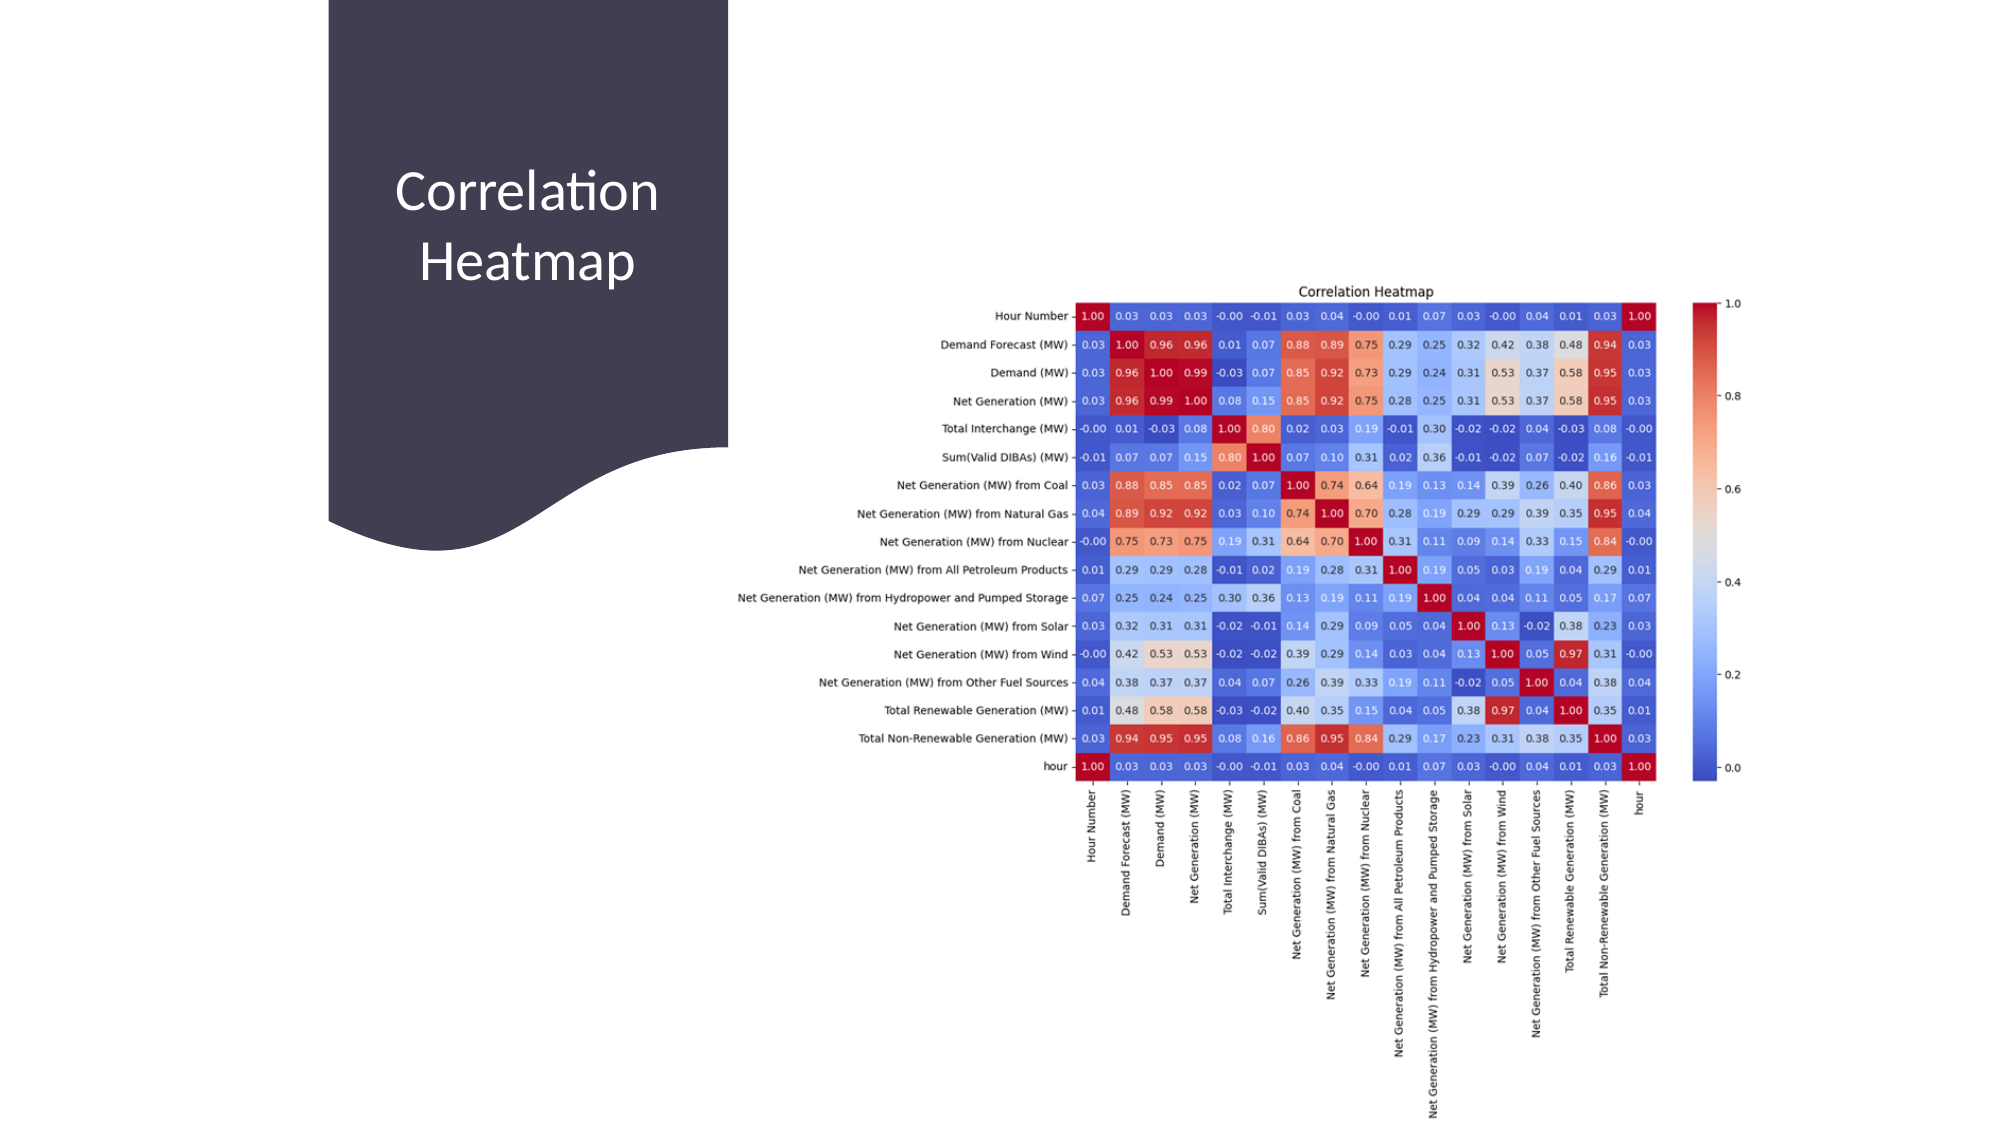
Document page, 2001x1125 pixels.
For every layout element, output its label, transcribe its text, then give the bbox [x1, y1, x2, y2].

picture [729, 277, 1749, 1125]
text_box [326, 0, 731, 553]
title Correlation Heatmap [353, 28, 703, 417]
